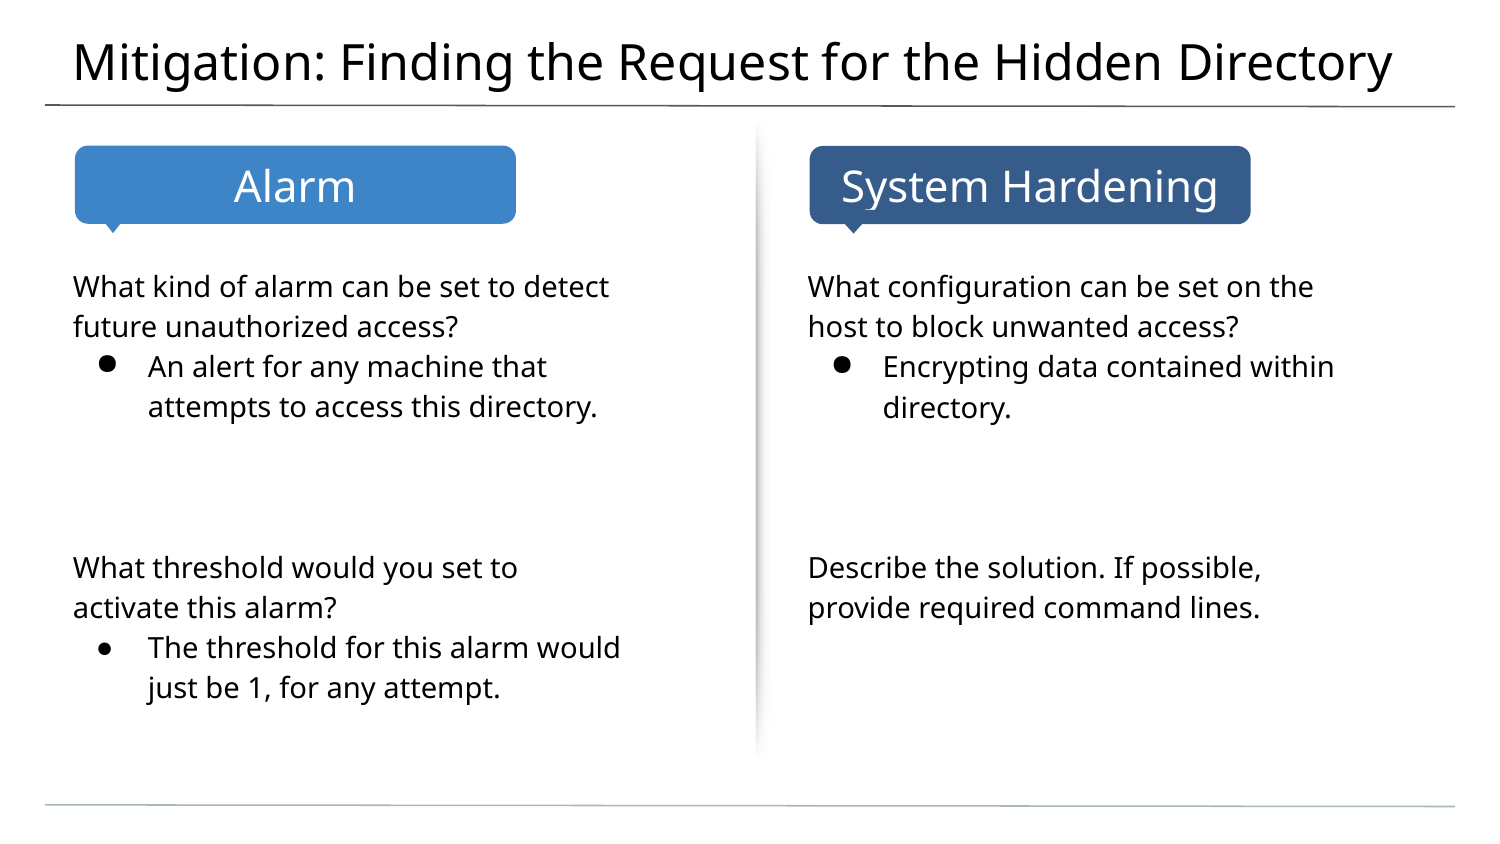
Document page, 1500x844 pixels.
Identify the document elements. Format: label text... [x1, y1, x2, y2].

subtitle What configuration can be set on the host to block unwanted access? Encrypting data contained within directory. Describe the solution. If possible, provide required command lines. [732, 263, 1438, 805]
subtitle What kind of alarm can be set to detect future unauthorized access? An alert for any machine that attempts to access this directory. What threshold would you set to activate this alarm? The threshold for this alarm would just be 1, for any attempt. [0, 262, 704, 805]
title Mitigation: Finding the Request for the Hidden Directory [0, 0, 1500, 88]
picture [703, 107, 839, 782]
